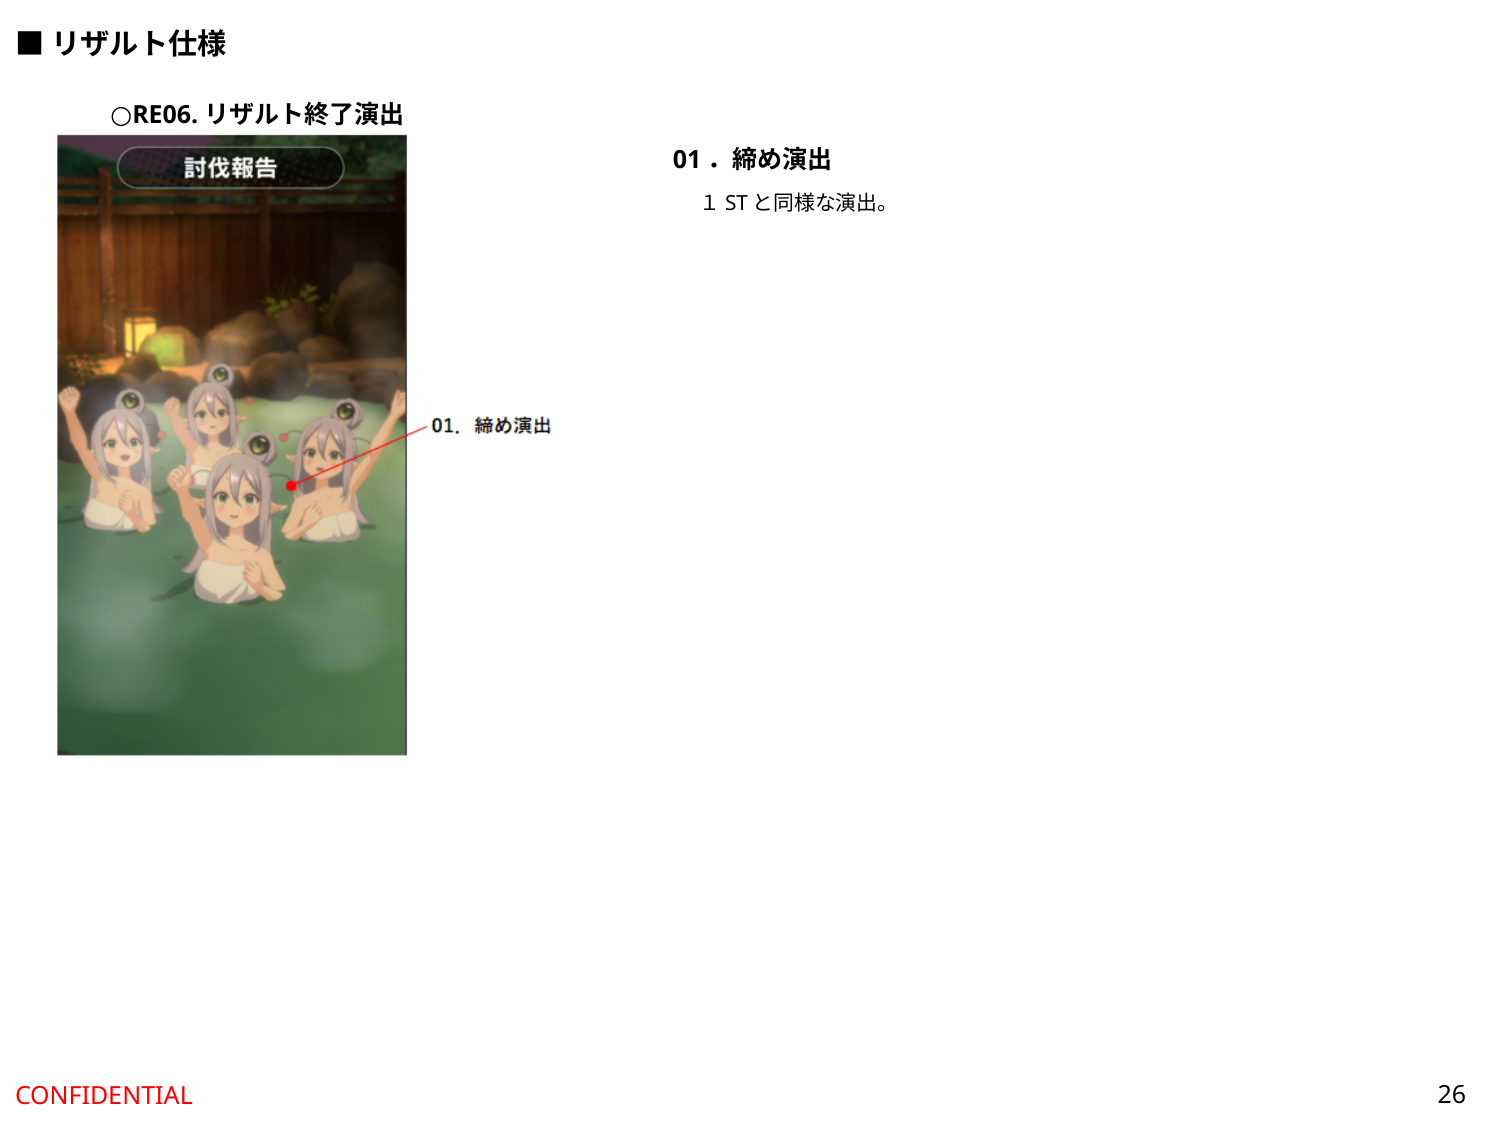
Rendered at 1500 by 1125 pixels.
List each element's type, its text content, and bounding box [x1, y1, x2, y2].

text_box １STと同様な演出。 [684, 181, 913, 222]
text_box 01．締め演出 [658, 136, 848, 182]
text_box ○RE06.リザルト終了演出 [95, 90, 420, 130]
text_box ■リザルト仕様 [0, 17, 242, 68]
slide_number 26 [1143, 1065, 1482, 1125]
footer CONFIDENTIAL [0, 1065, 507, 1125]
picture [51, 130, 565, 762]
